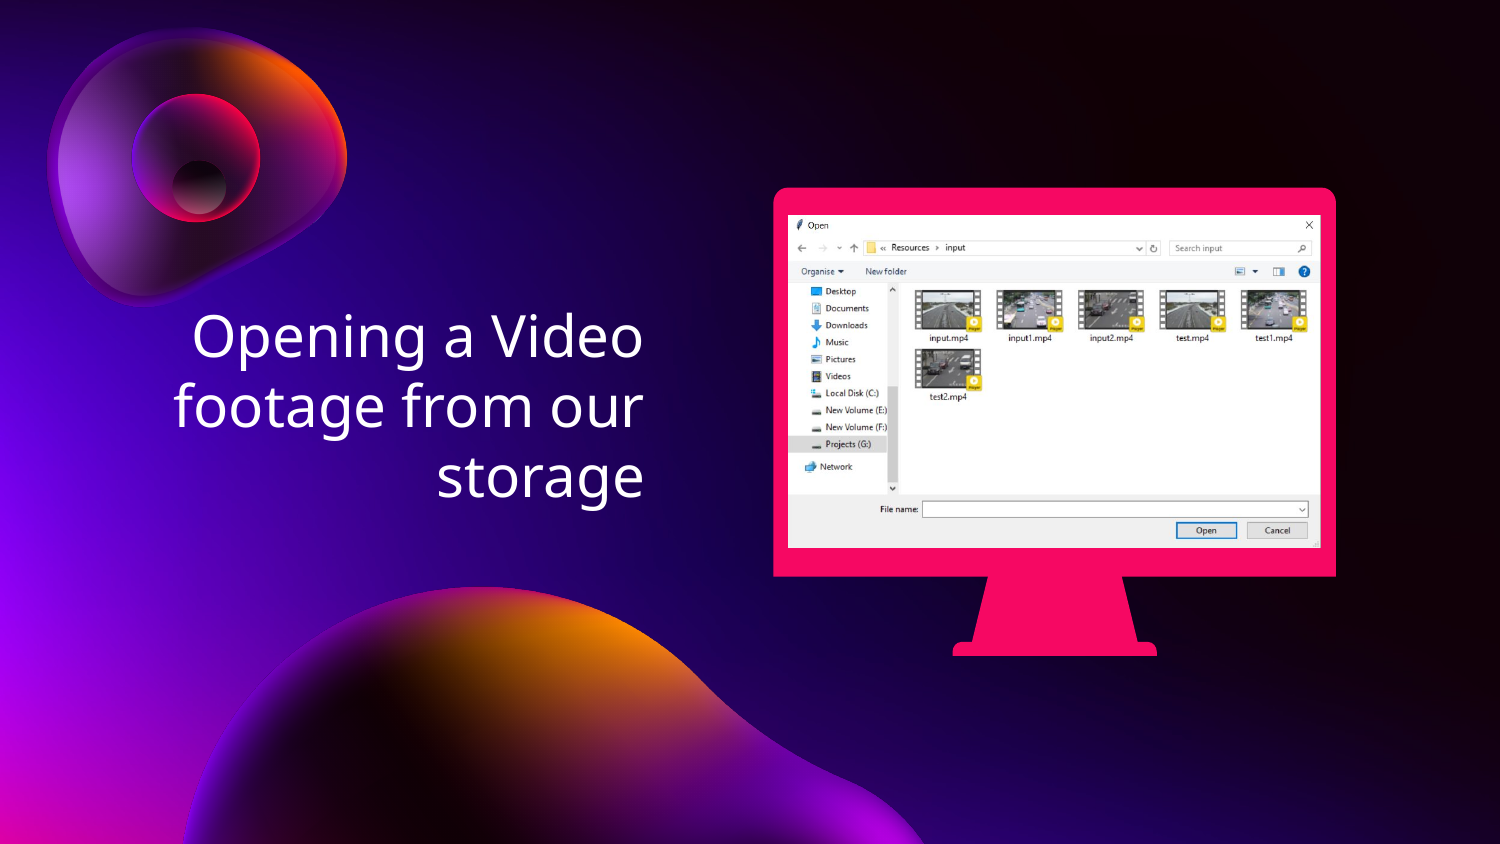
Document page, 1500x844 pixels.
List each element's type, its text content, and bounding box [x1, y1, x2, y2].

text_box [773, 187, 1337, 657]
picture [0, 0, 1500, 844]
title Opening a Video footage from our storage [103, 284, 660, 519]
